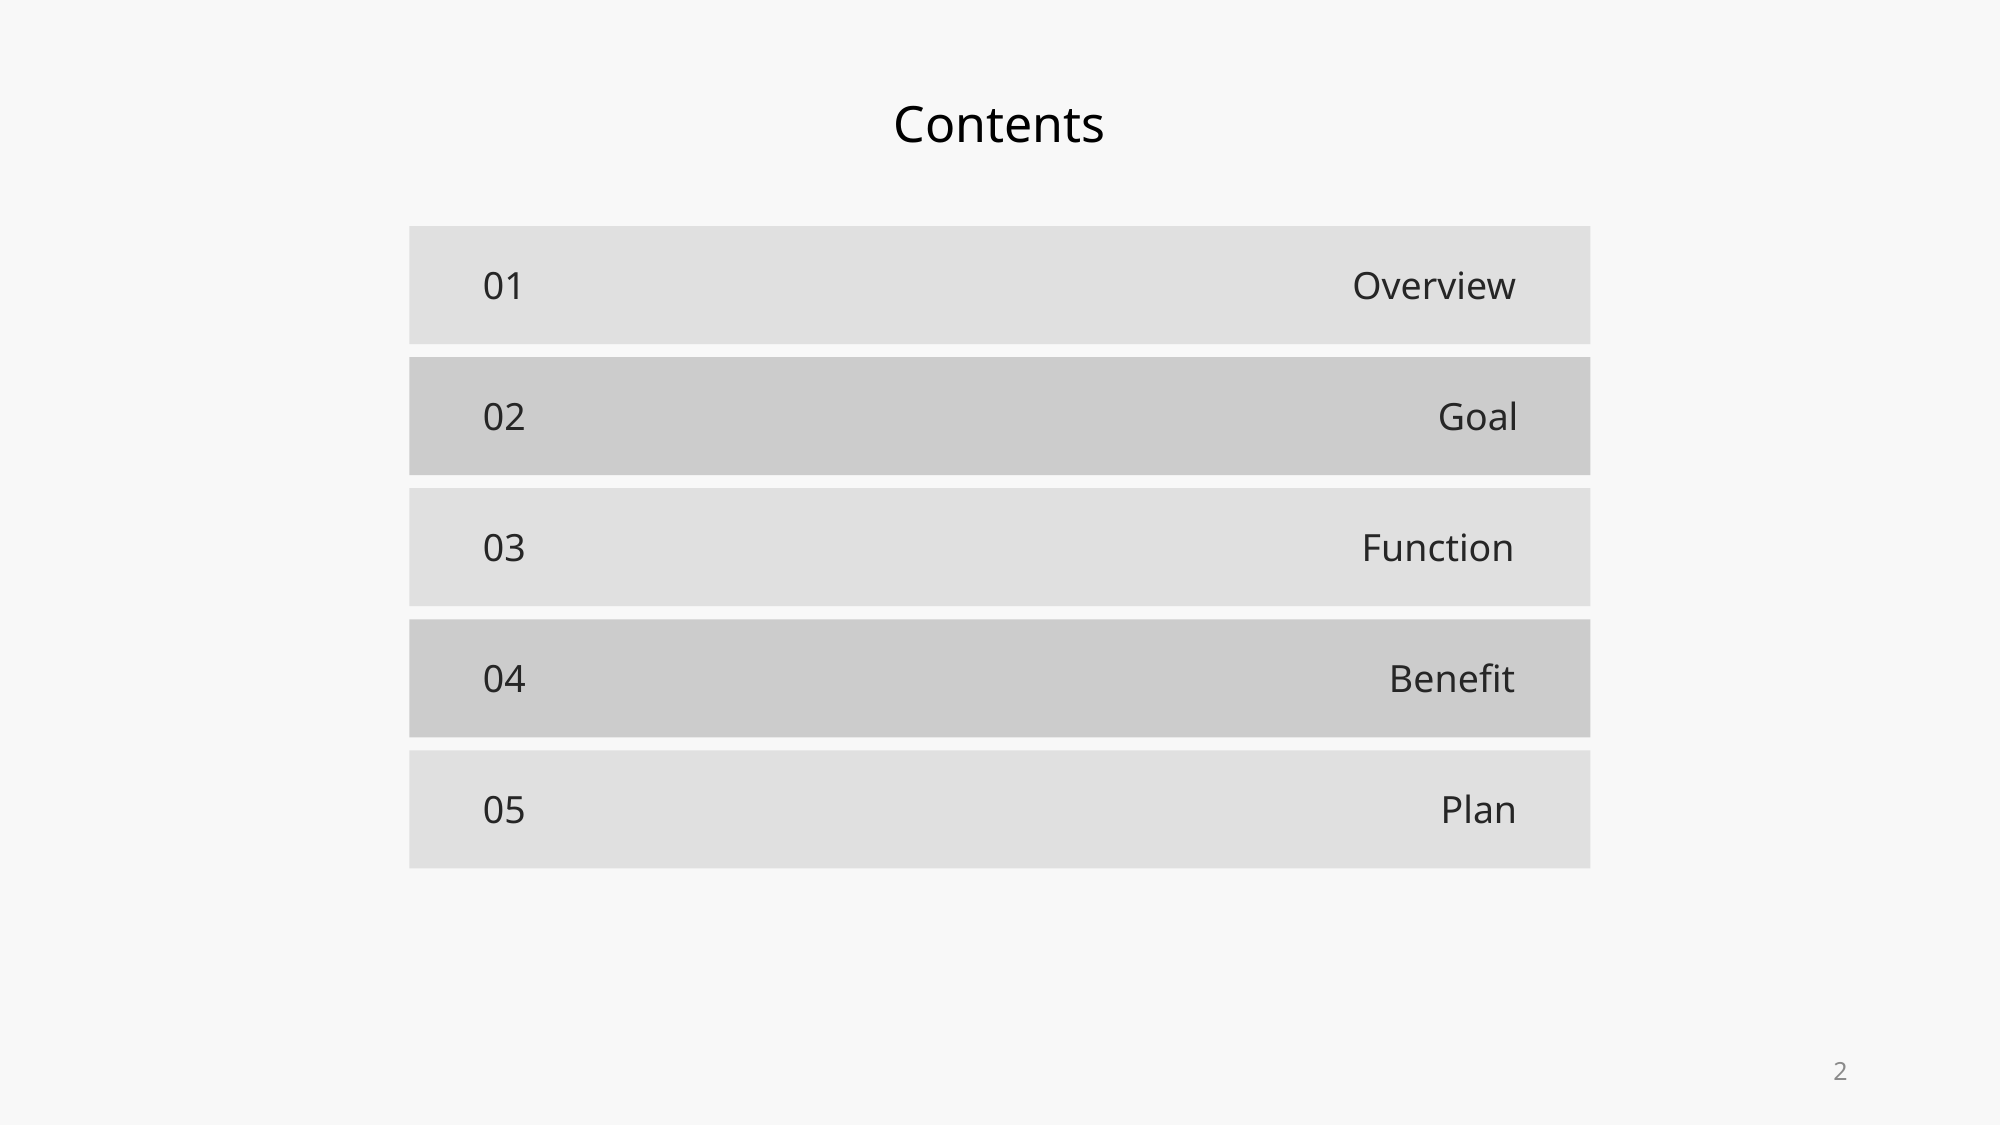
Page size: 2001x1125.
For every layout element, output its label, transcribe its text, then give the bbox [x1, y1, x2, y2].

text_box 02 [468, 385, 541, 446]
text_box [408, 749, 1591, 869]
text_box 04 [468, 648, 541, 708]
text_box [408, 356, 1591, 476]
text_box 01 [468, 254, 541, 315]
text_box [408, 487, 1591, 607]
text_box Function [1346, 516, 1530, 577]
text_box [408, 618, 1591, 738]
text_box 05 [468, 779, 541, 839]
text_box Goal [1422, 385, 1534, 446]
text_box 03 [468, 516, 541, 577]
text_box Overview [1337, 254, 1532, 315]
text_box Contents [879, 85, 1121, 160]
slide_number 2 [1412, 1042, 1863, 1103]
text_box Benefit [1373, 648, 1530, 708]
text_box [408, 225, 1591, 345]
text_box Plan [1425, 779, 1533, 839]
